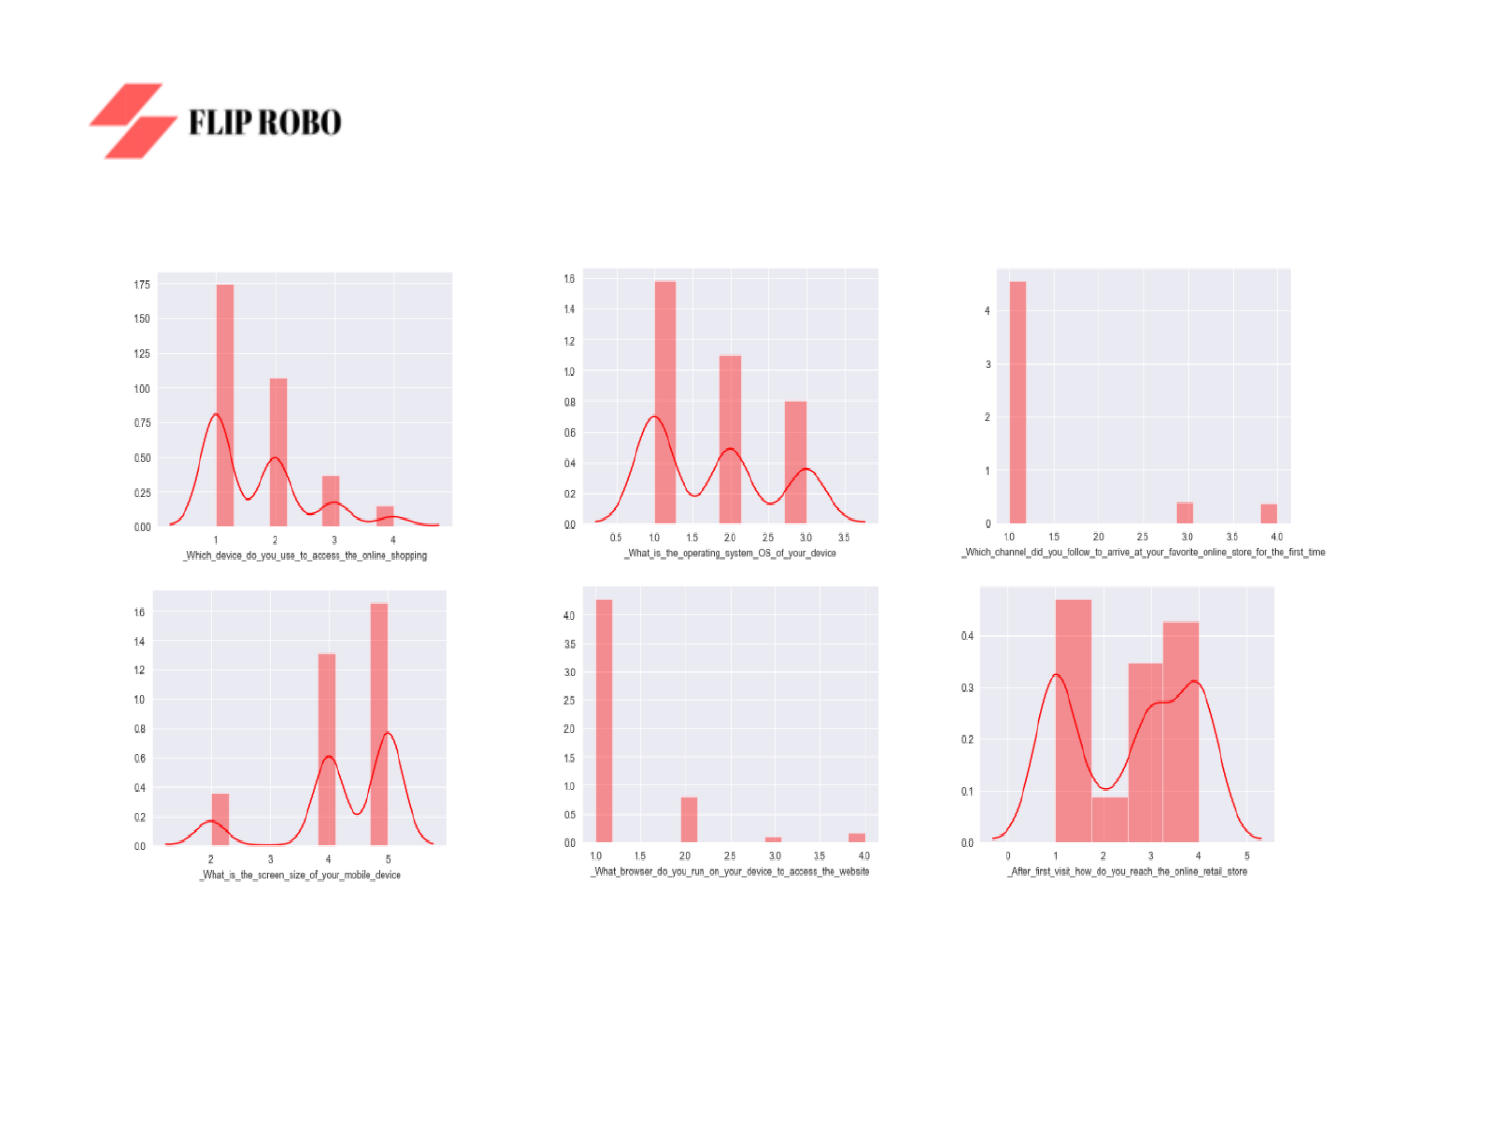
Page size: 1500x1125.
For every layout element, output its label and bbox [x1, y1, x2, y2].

picture [960, 255, 1328, 890]
picture [122, 252, 475, 896]
picture [554, 252, 898, 890]
picture [78, 54, 385, 208]
